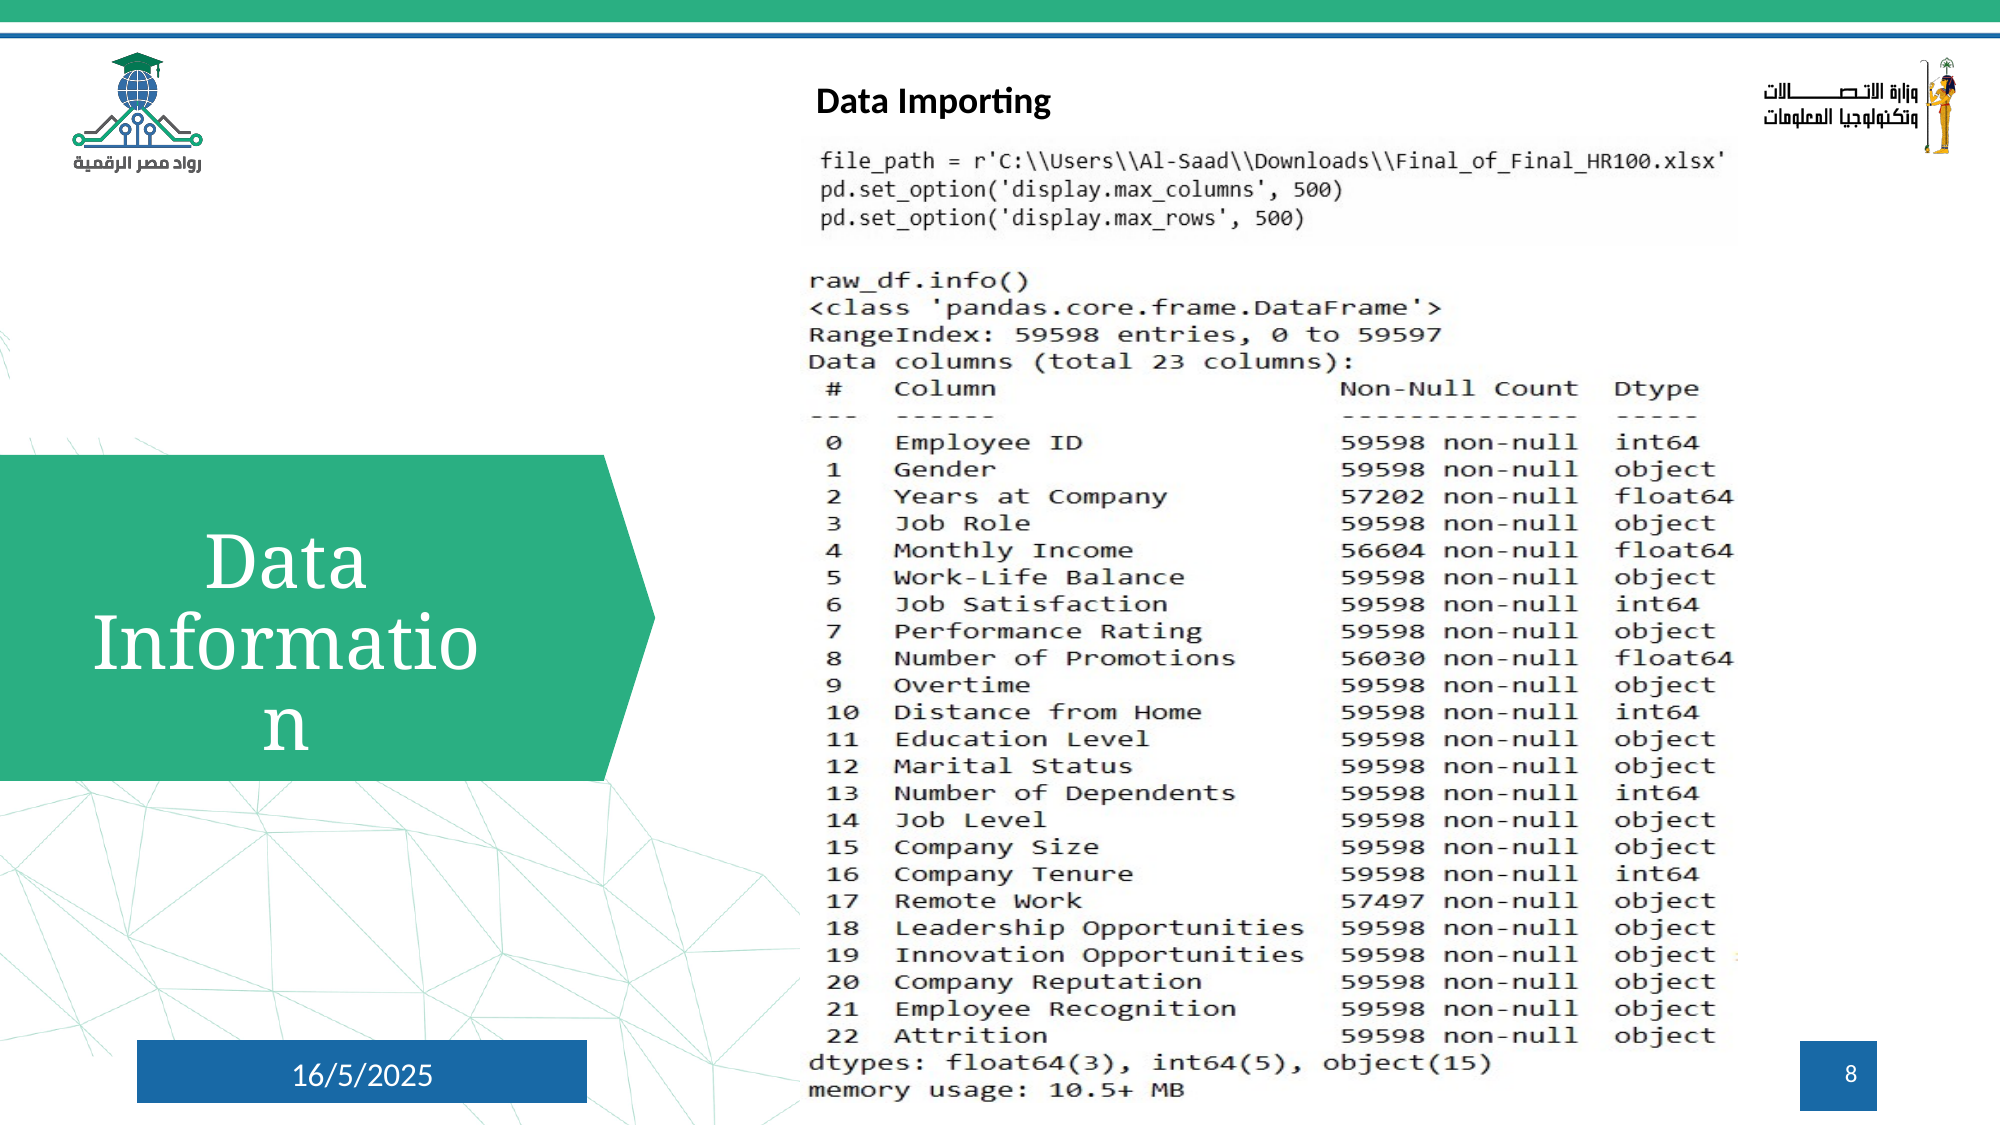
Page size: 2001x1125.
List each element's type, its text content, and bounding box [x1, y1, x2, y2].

picture [0, 0, 2000, 1125]
text_box Data Information [53, 508, 521, 772]
text_box [0, 454, 656, 781]
text_box Data Importing [801, 60, 1244, 134]
slide_number ‹#› [1788, 1042, 1873, 1103]
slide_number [137, 1042, 588, 1103]
